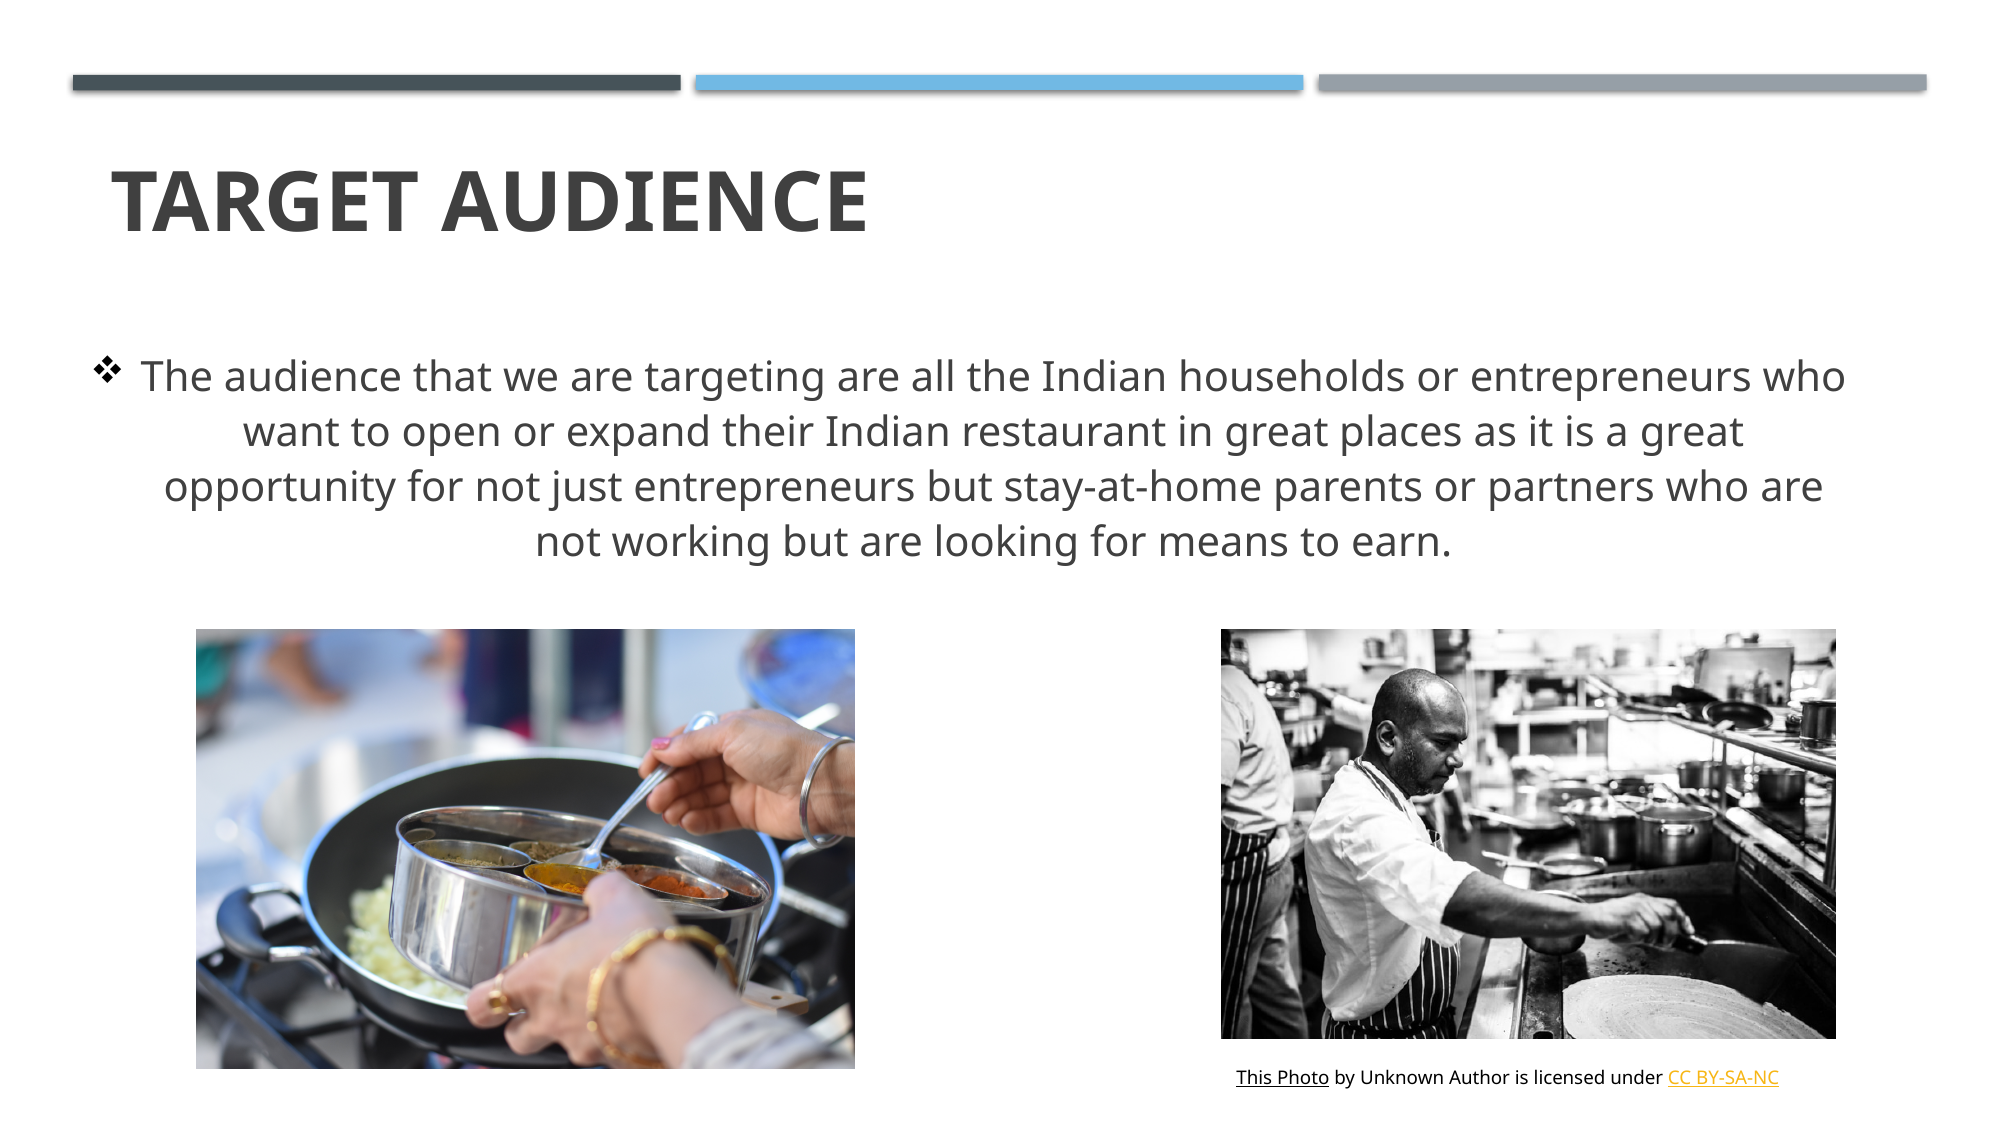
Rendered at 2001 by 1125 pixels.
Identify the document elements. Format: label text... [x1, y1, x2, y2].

list The audience that we are targeting are all the Indian households or entrepreneurs who want to open or expand their Indian restaurant in great places as it is a great opportunity for not just entrepreneurs but stay-at-home parents or partners who are not working but are looking for means to earn. [64, 194, 1874, 791]
picture [195, 629, 856, 1070]
text_box This Photo by Unknown Author is licensed under CC BY-SA-NC [1221, 1057, 1836, 1099]
title Target Audience [95, 160, 1905, 356]
picture [1221, 629, 1837, 1040]
